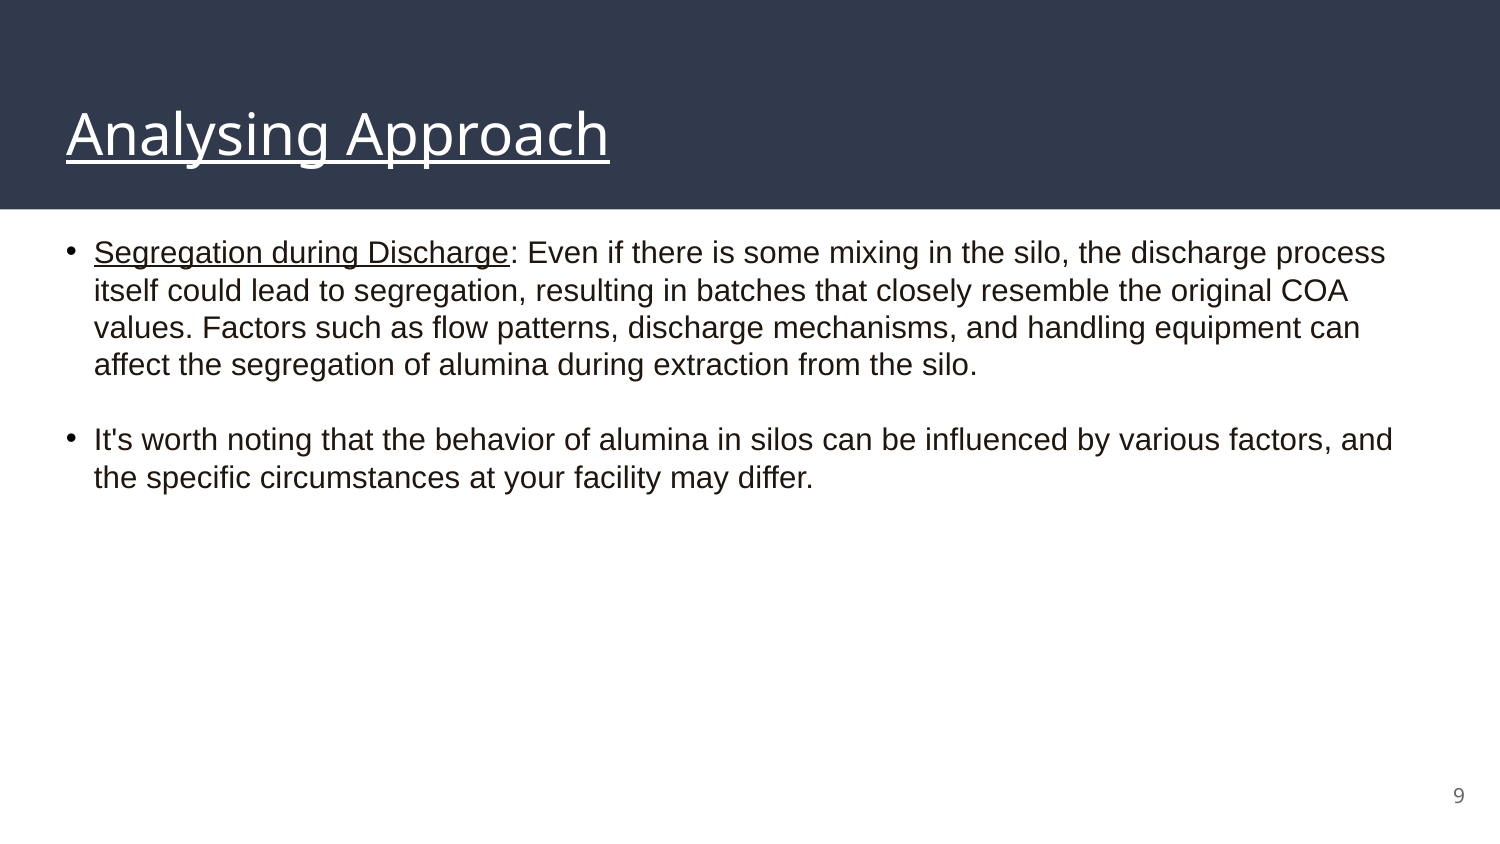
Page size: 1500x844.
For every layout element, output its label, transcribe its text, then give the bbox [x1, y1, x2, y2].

text_box Segregation during Discharge: Even if there is some mixing in the silo, the discharge process itself could lead to segregation, resulting in batches that closely resemble the original COA values. Factors such as flow patterns, discharge mechanisms, and handling equipment can affect the segregation of alumina during extraction from the silo. It's worth noting that the behavior of alumina in silos can be influenced by various factors, and the specific circumstances at your facility may differ. [51, 224, 1449, 502]
title Analysing Approach [51, 82, 1449, 185]
slide_number 9 [1389, 764, 1480, 830]
